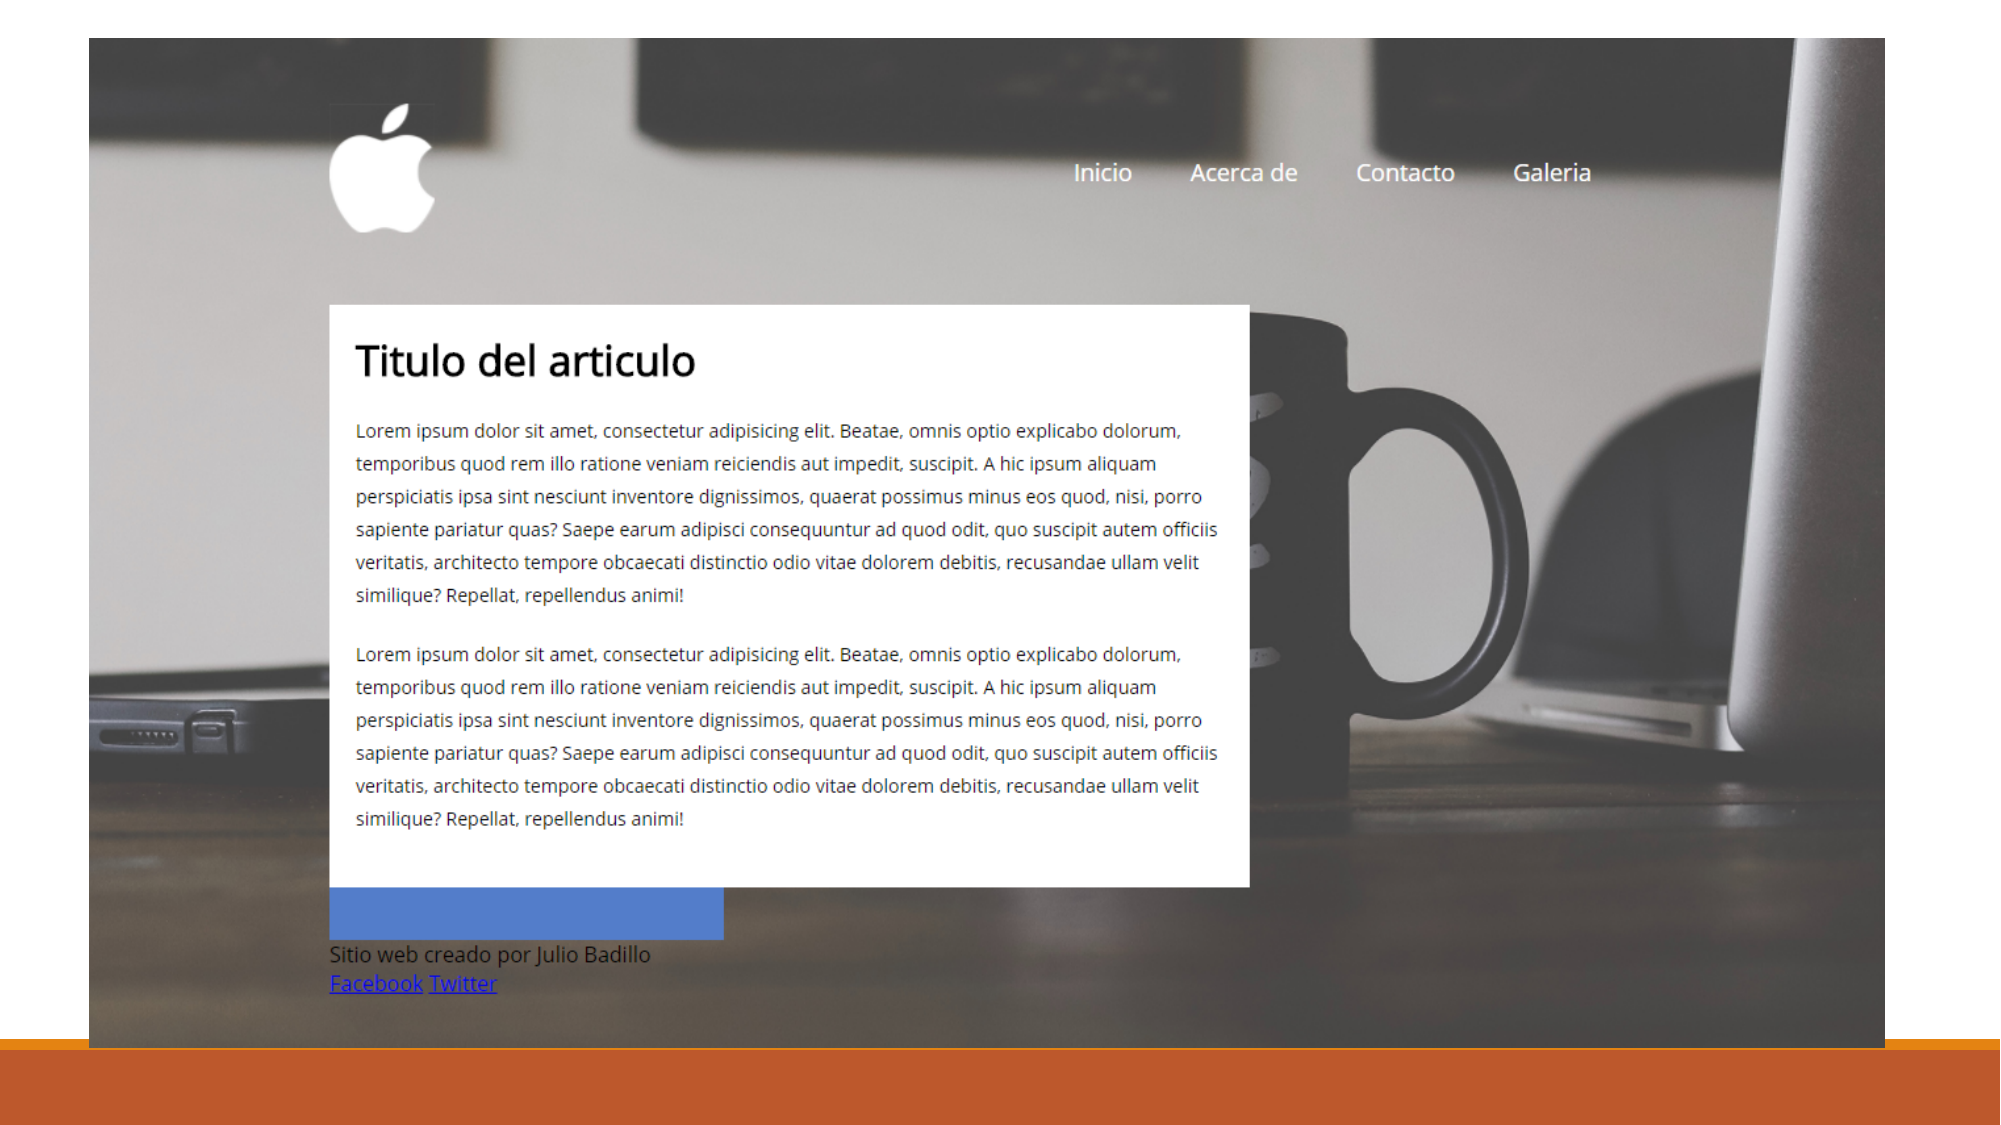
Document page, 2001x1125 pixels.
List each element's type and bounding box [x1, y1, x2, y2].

picture [89, 38, 1885, 1049]
